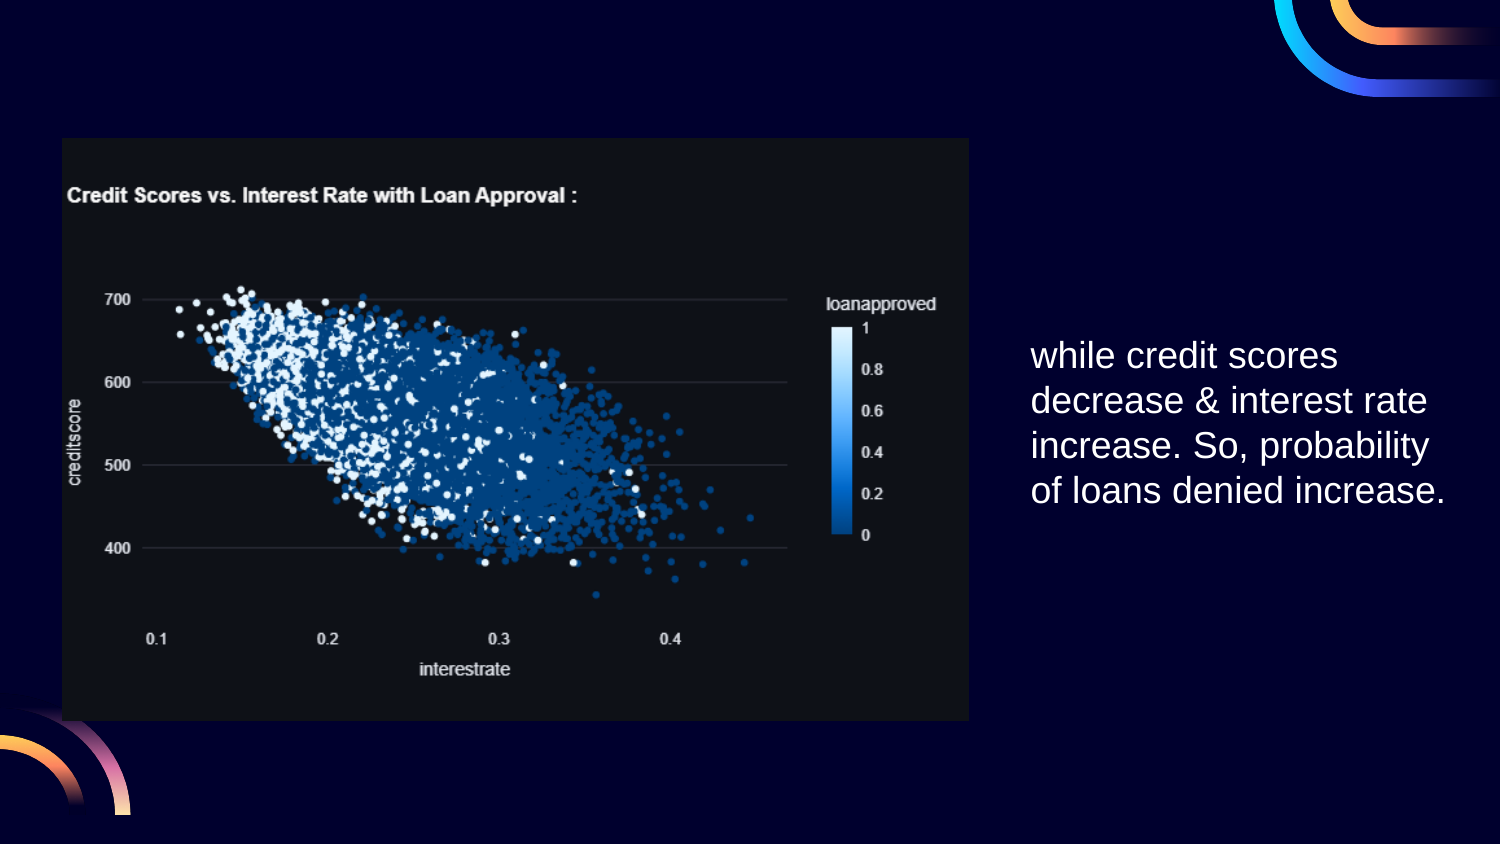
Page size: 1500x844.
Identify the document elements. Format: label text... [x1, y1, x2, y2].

picture [1239, 0, 1500, 127]
picture [0, 137, 969, 844]
text_box while credit scores decrease & interest rate increase. So, probability of loans denied increase. [1015, 323, 1480, 519]
